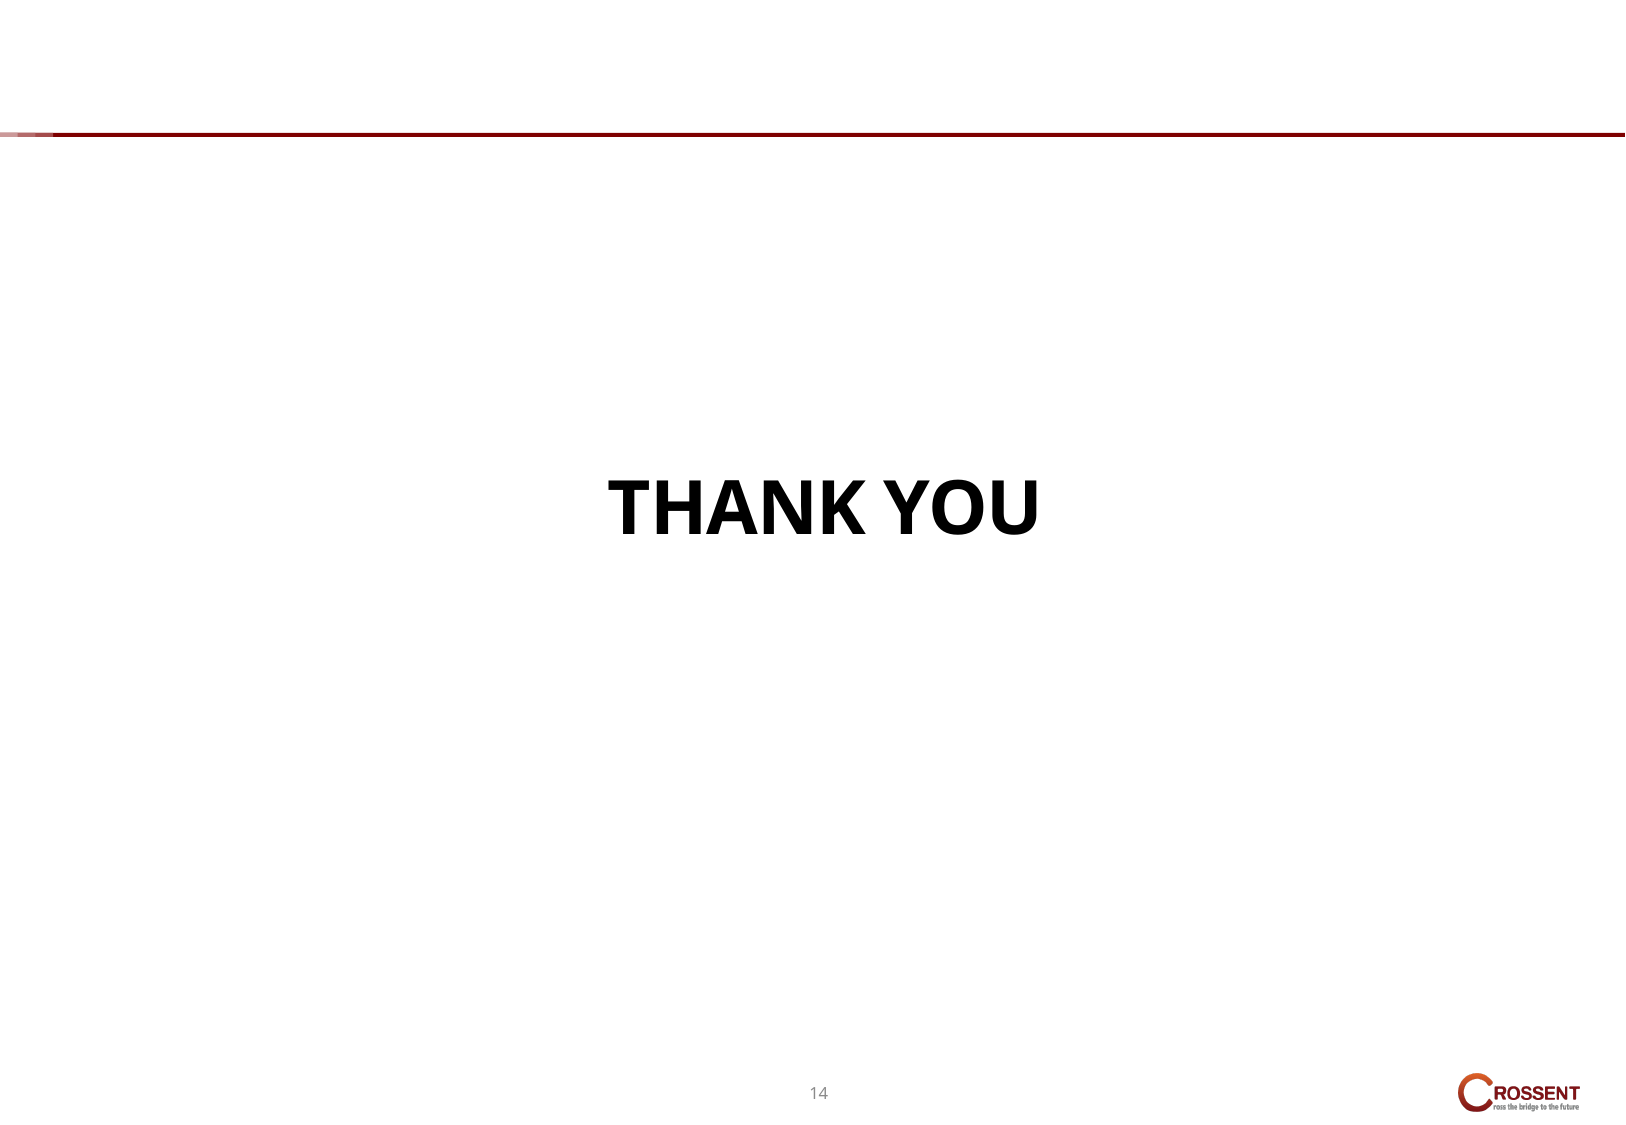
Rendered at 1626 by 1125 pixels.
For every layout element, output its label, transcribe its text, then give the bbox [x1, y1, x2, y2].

title THANK YOU [127, 408, 1382, 582]
picture [1458, 1073, 1580, 1112]
